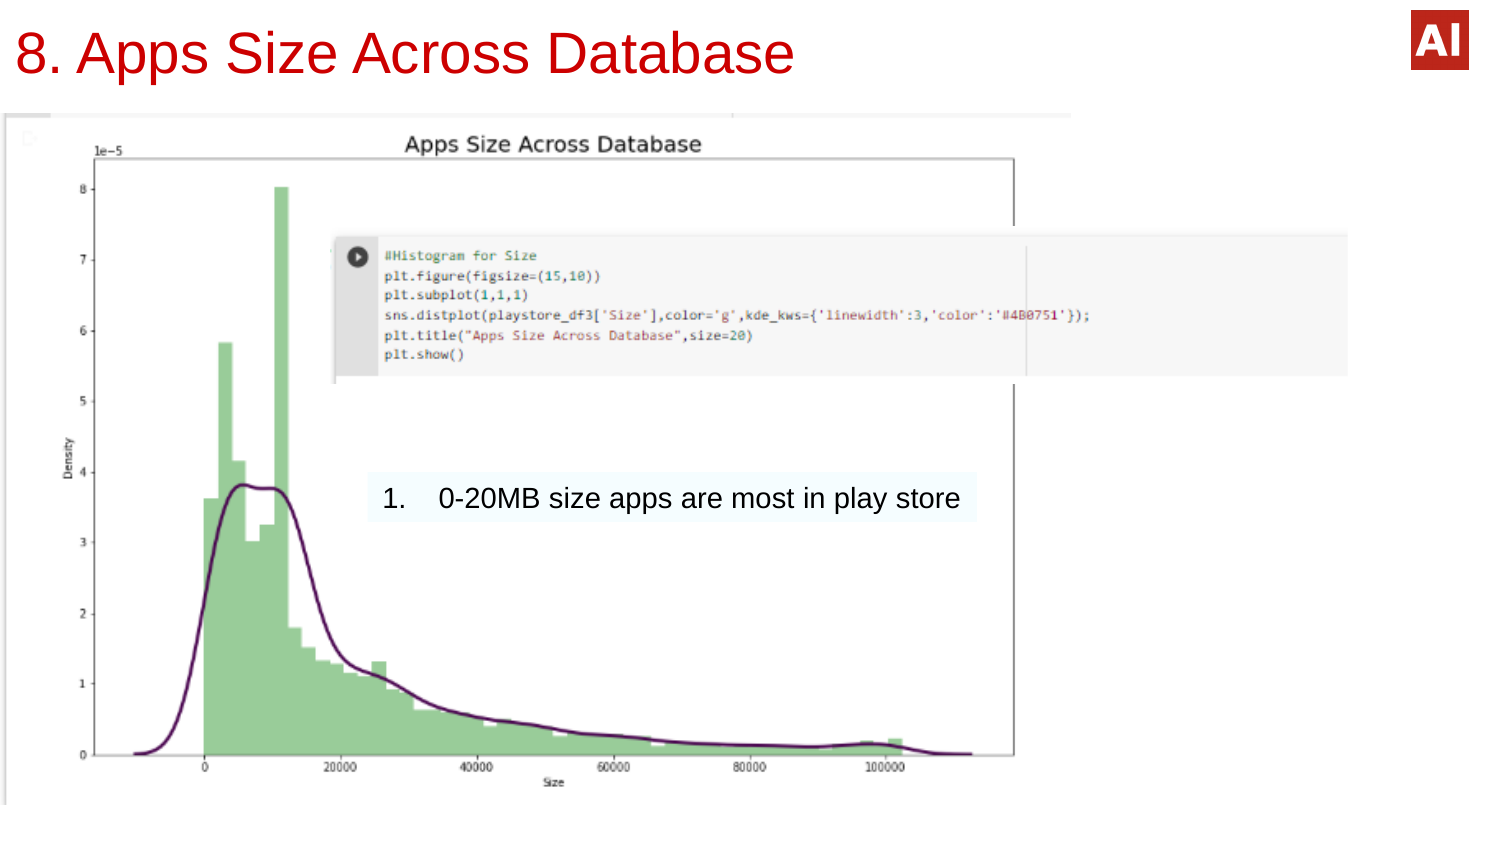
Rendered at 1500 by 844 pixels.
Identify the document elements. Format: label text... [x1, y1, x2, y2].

picture [1411, 10, 1469, 70]
picture [0, 112, 1348, 805]
title 8. Apps Size Across Database [0, 0, 1398, 94]
